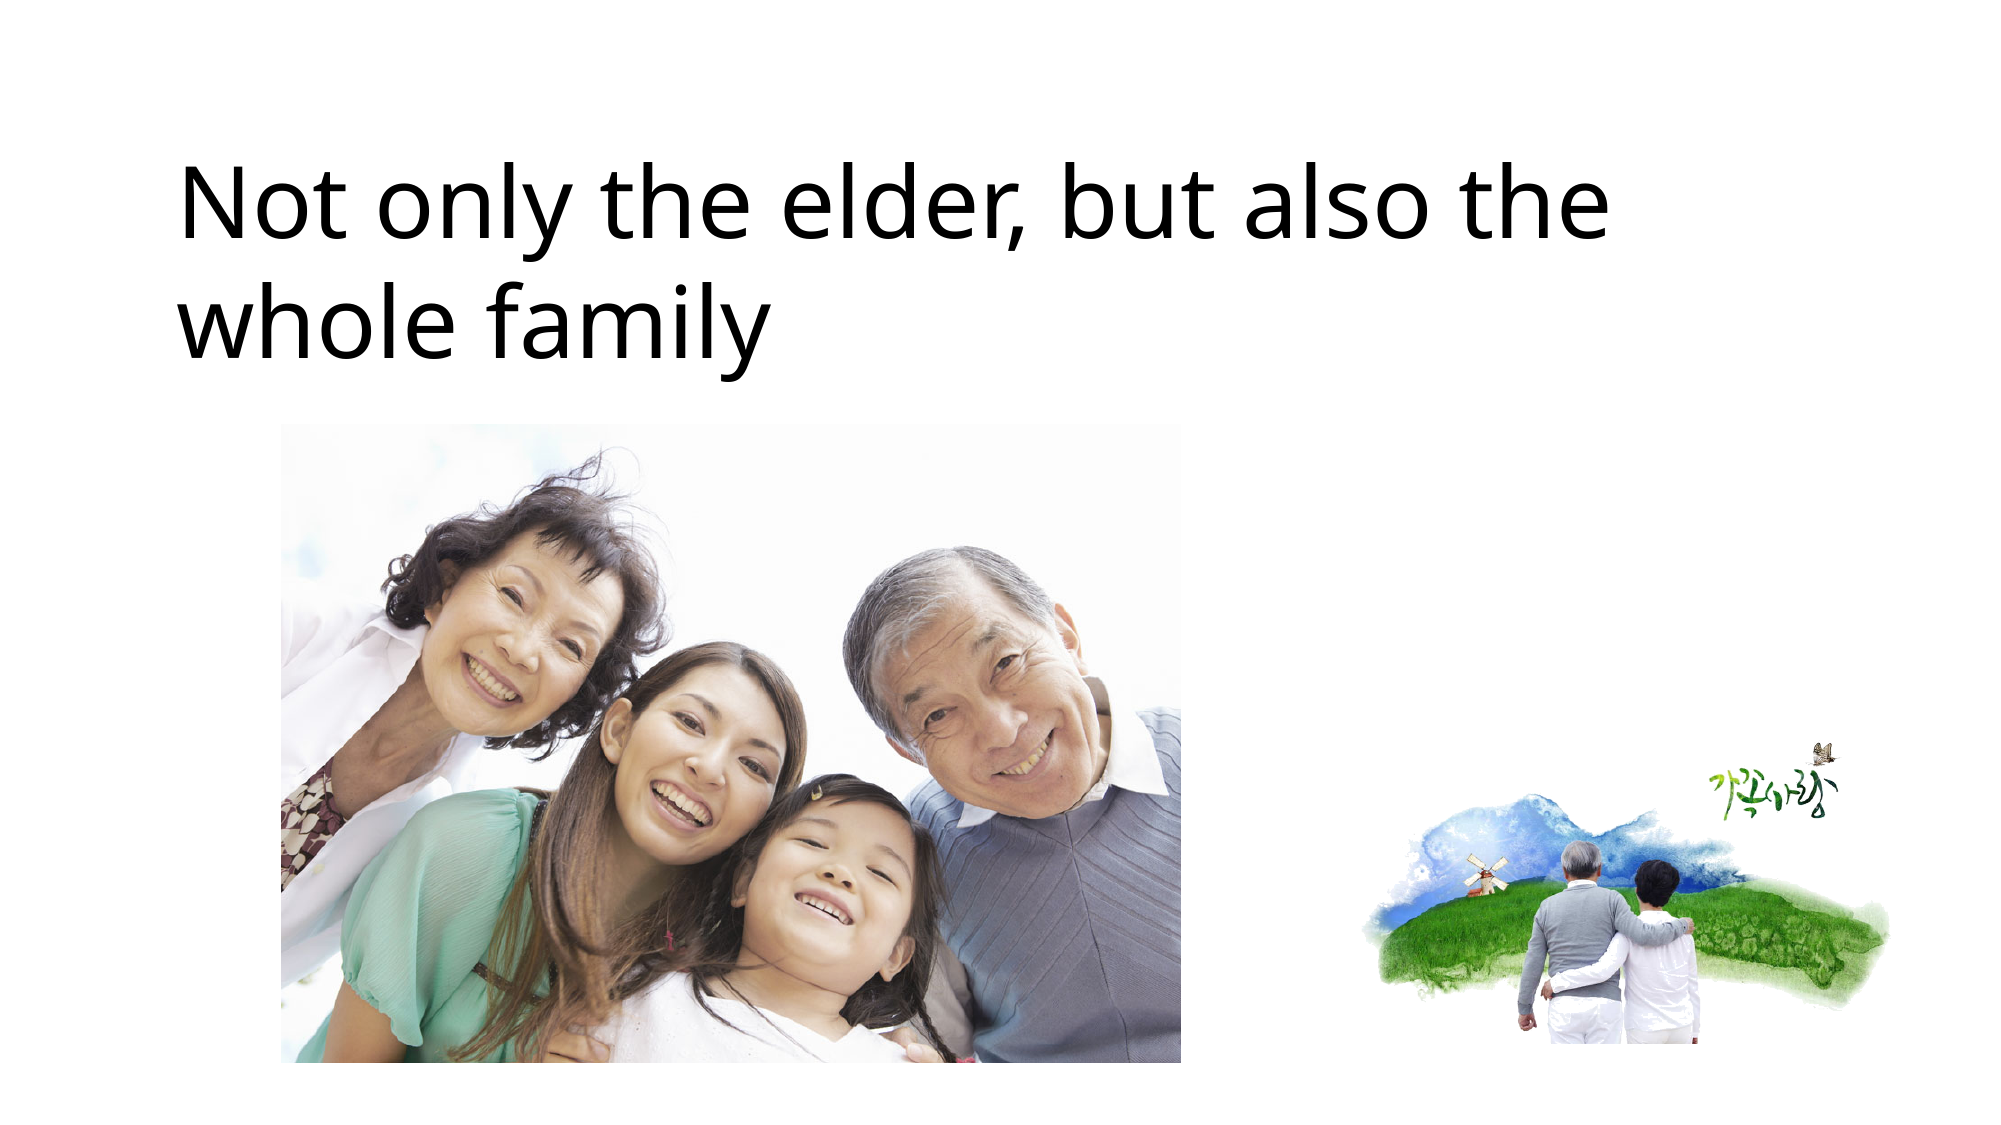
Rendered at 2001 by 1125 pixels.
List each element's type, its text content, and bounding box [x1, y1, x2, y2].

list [1329, 685, 1920, 1044]
picture [281, 424, 1181, 1063]
text_box Not only the elder, but also the whole family [161, 130, 1920, 386]
